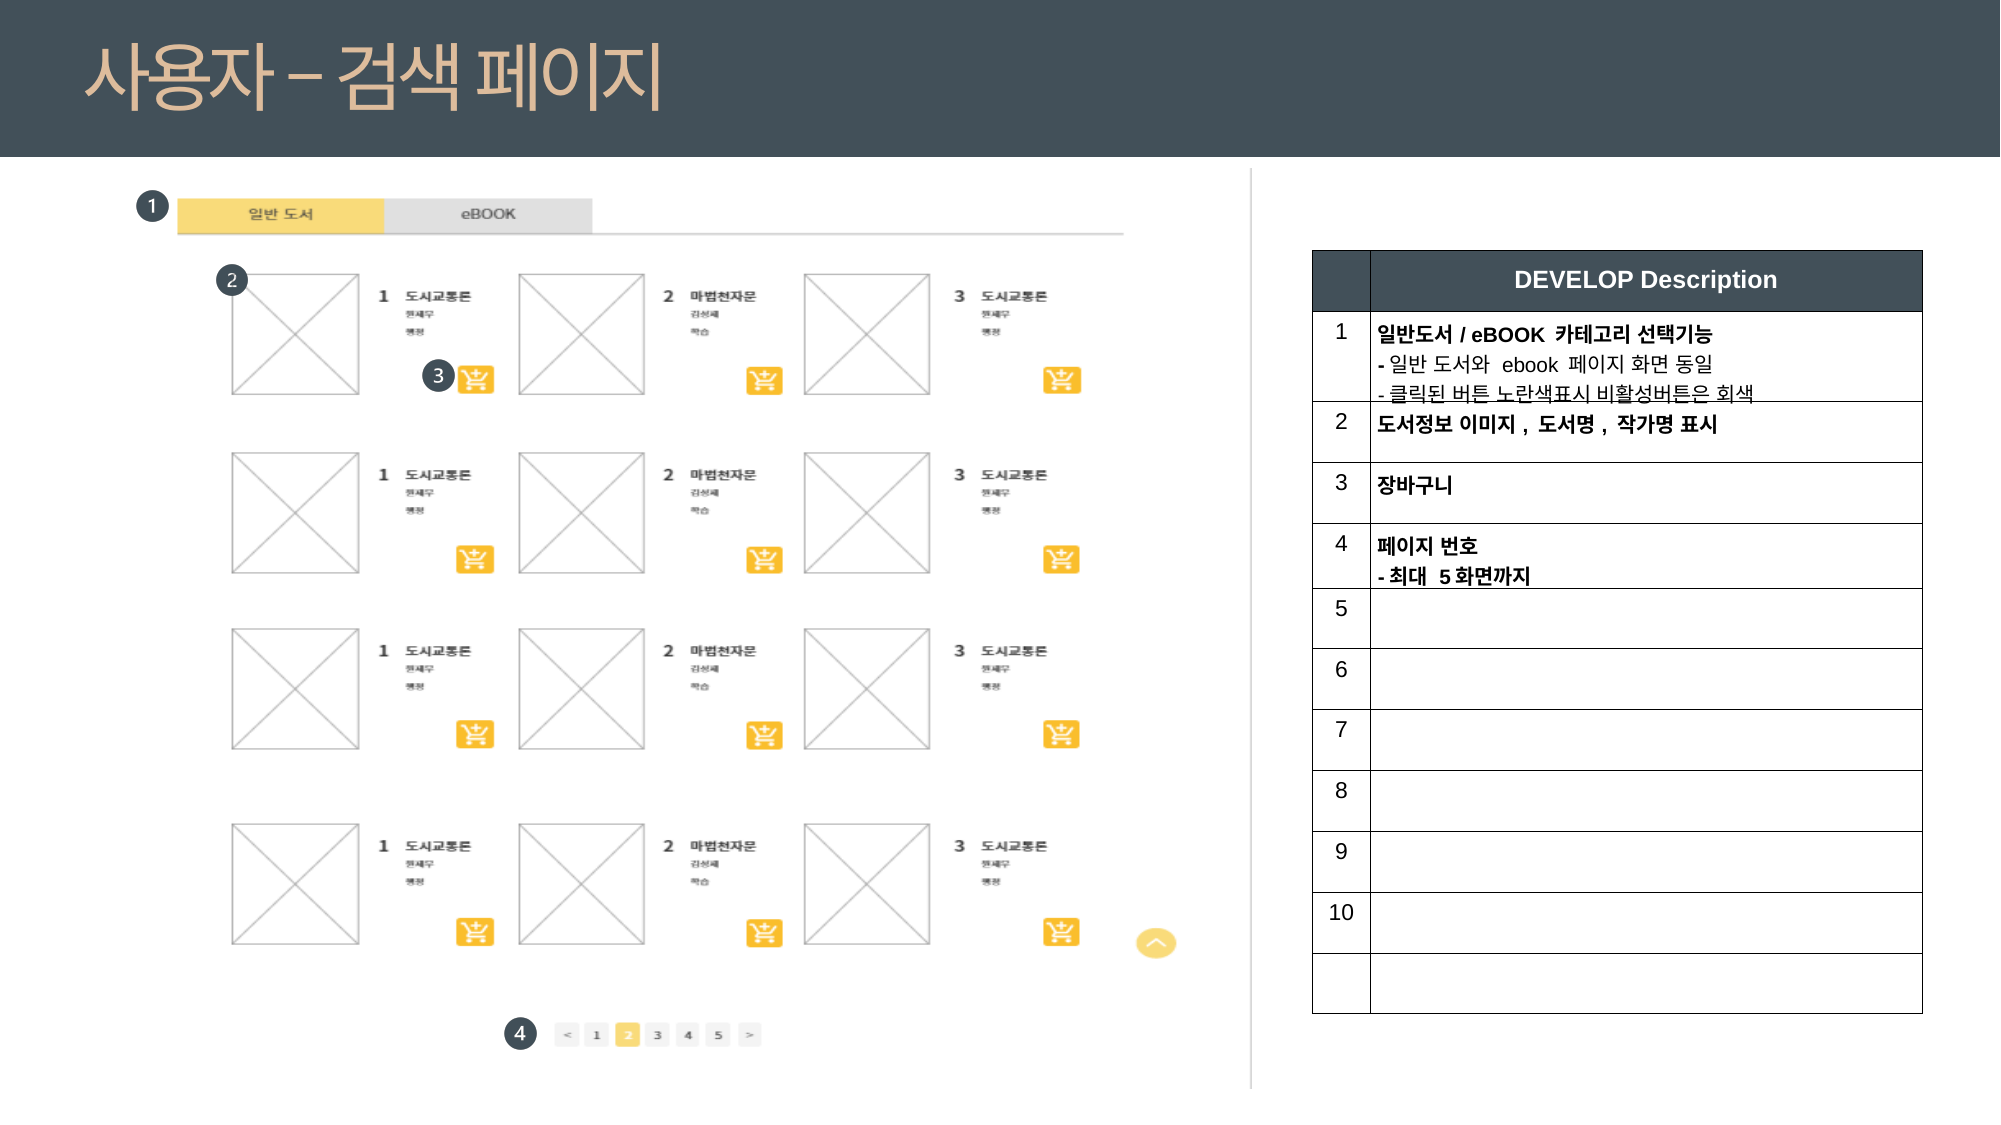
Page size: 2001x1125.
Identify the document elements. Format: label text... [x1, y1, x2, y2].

table_cell 2 [1313, 402, 1370, 462]
table_cell [1371, 589, 1922, 648]
text_box [0, 0, 2000, 157]
table_cell [1371, 832, 1922, 892]
table_cell 도서정보 이미지, 도서명, 작가명 표시 [1371, 402, 1922, 462]
table_header DEVELOP Description [1371, 251, 1922, 311]
table_cell 8 [1313, 771, 1370, 831]
table_cell 1 [1313, 312, 1370, 401]
table_cell [1371, 893, 1922, 953]
table_cell [1371, 954, 1922, 1013]
text_box 사용자 – 검색 페이지 [74, 23, 1006, 129]
table_cell 9 [1313, 832, 1370, 892]
table_cell 6 [1313, 649, 1370, 709]
table_cell [1371, 710, 1922, 770]
table_cell 10 [1313, 893, 1370, 953]
table_cell 3 [1313, 463, 1370, 523]
table_cell 일반도서/ eBOOK 카테고리 선택기능 -일반 도서와 ebook 페이지 화면 동일 -클릭된 버튼 노란색표시 비활성버튼은 회색 [1371, 312, 1922, 401]
table_cell 5 [1313, 589, 1370, 648]
picture [21, 168, 1252, 1089]
table_cell [1371, 771, 1922, 831]
table_header [1313, 251, 1370, 311]
table_cell [1313, 954, 1370, 1013]
table_cell 페이지 번호 -최대 5화면까지 [1371, 524, 1922, 588]
table_cell 4 [1313, 524, 1370, 588]
table_cell [1371, 649, 1922, 709]
table_cell 장바구니 [1371, 463, 1922, 523]
table_cell 7 [1313, 710, 1370, 770]
